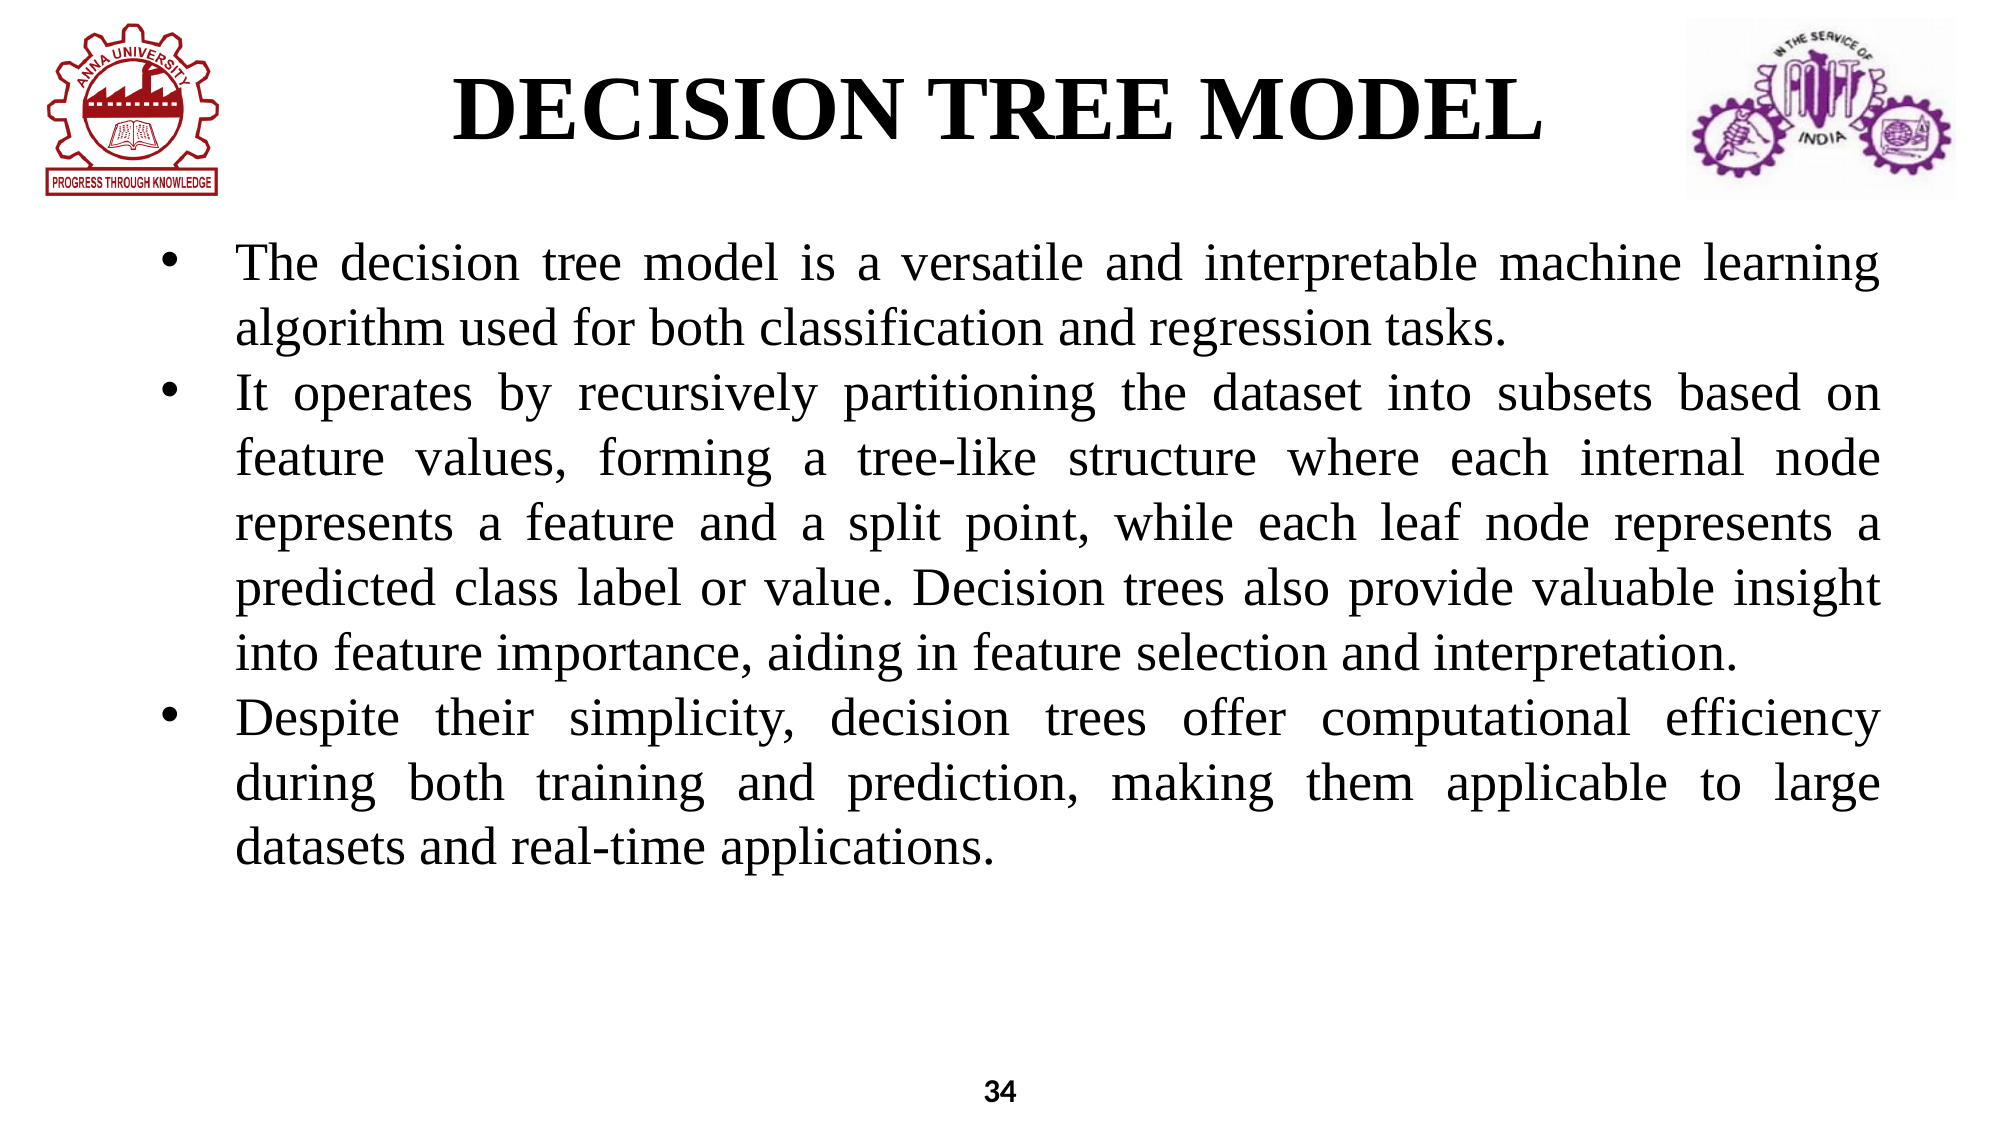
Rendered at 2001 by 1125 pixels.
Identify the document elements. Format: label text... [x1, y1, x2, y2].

title DECISION TREE MODEL [0, 0, 2000, 219]
slide_number 34 [0, 1052, 2000, 1125]
picture [1686, 17, 1956, 200]
picture [44, 22, 220, 197]
text_box The decision tree model is a versatile and interpretable machine learning algorithm used for both classification and regression tasks. It operates by recursively partitioning the dataset into subsets based on feature values, forming a tree-like structure where each internal node represents a feature and a split point, while each leaf node represents a predicted class label or value. Decision trees also provide valuable insight into feature importance, aiding in feature selection and interpretation. Despite their simplicity, decision trees offer computational efficiency during both training and prediction, making them applicable to large datasets and real-time applications. [145, 218, 1898, 884]
